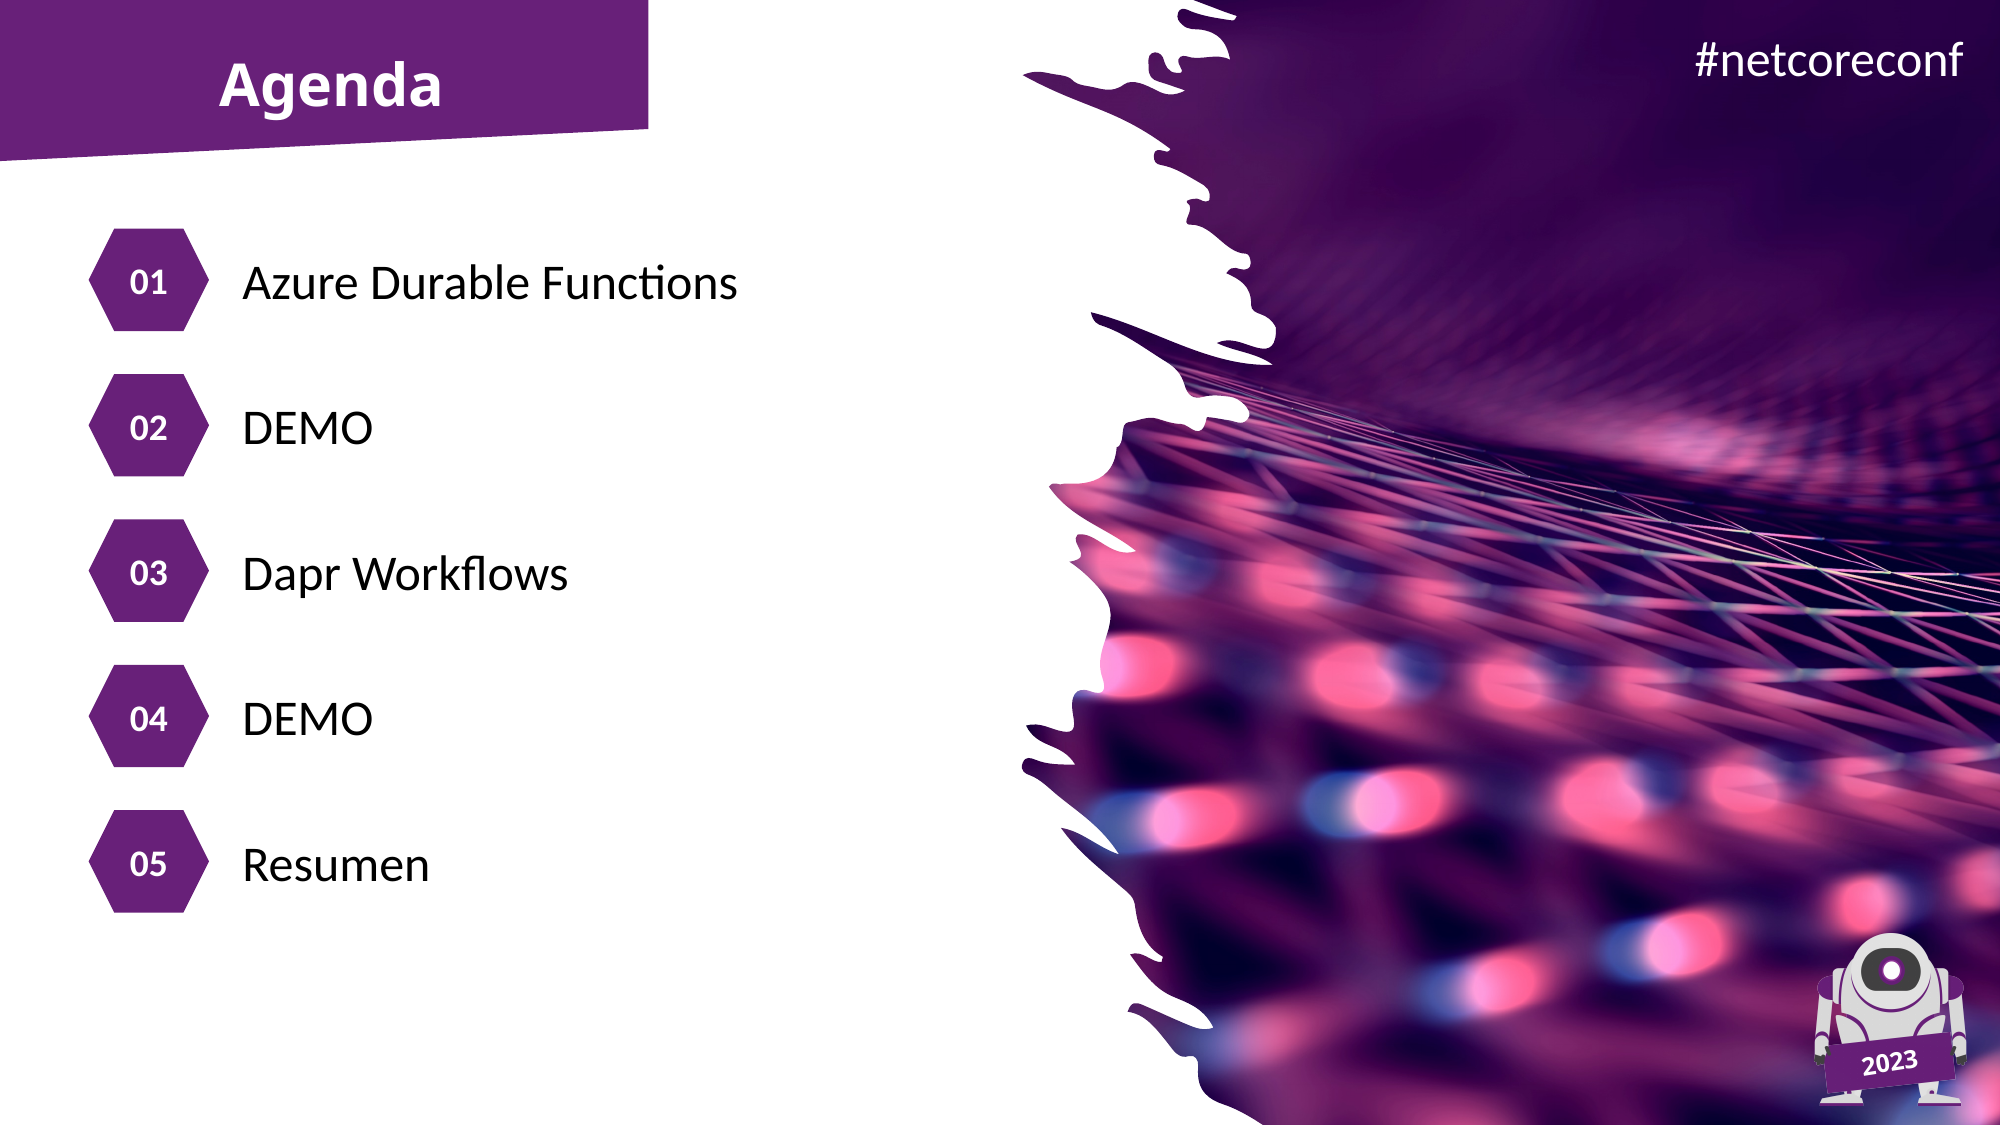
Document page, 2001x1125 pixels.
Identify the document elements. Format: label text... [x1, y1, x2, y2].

text_box Resumen [227, 823, 928, 899]
text_box 01 [88, 228, 210, 332]
text_box DEMO [227, 678, 928, 753]
text_box Azure Durable Functions [227, 242, 928, 317]
text_box 04 [88, 664, 210, 768]
text_box 02 [88, 374, 210, 477]
picture [1021, 0, 2000, 1125]
text_box 03 [88, 519, 210, 622]
text_box DEMO [227, 387, 928, 463]
text_box Dapr Workflows [227, 532, 928, 608]
text_box 05 [88, 810, 210, 913]
text_box Agenda [189, 18, 475, 127]
